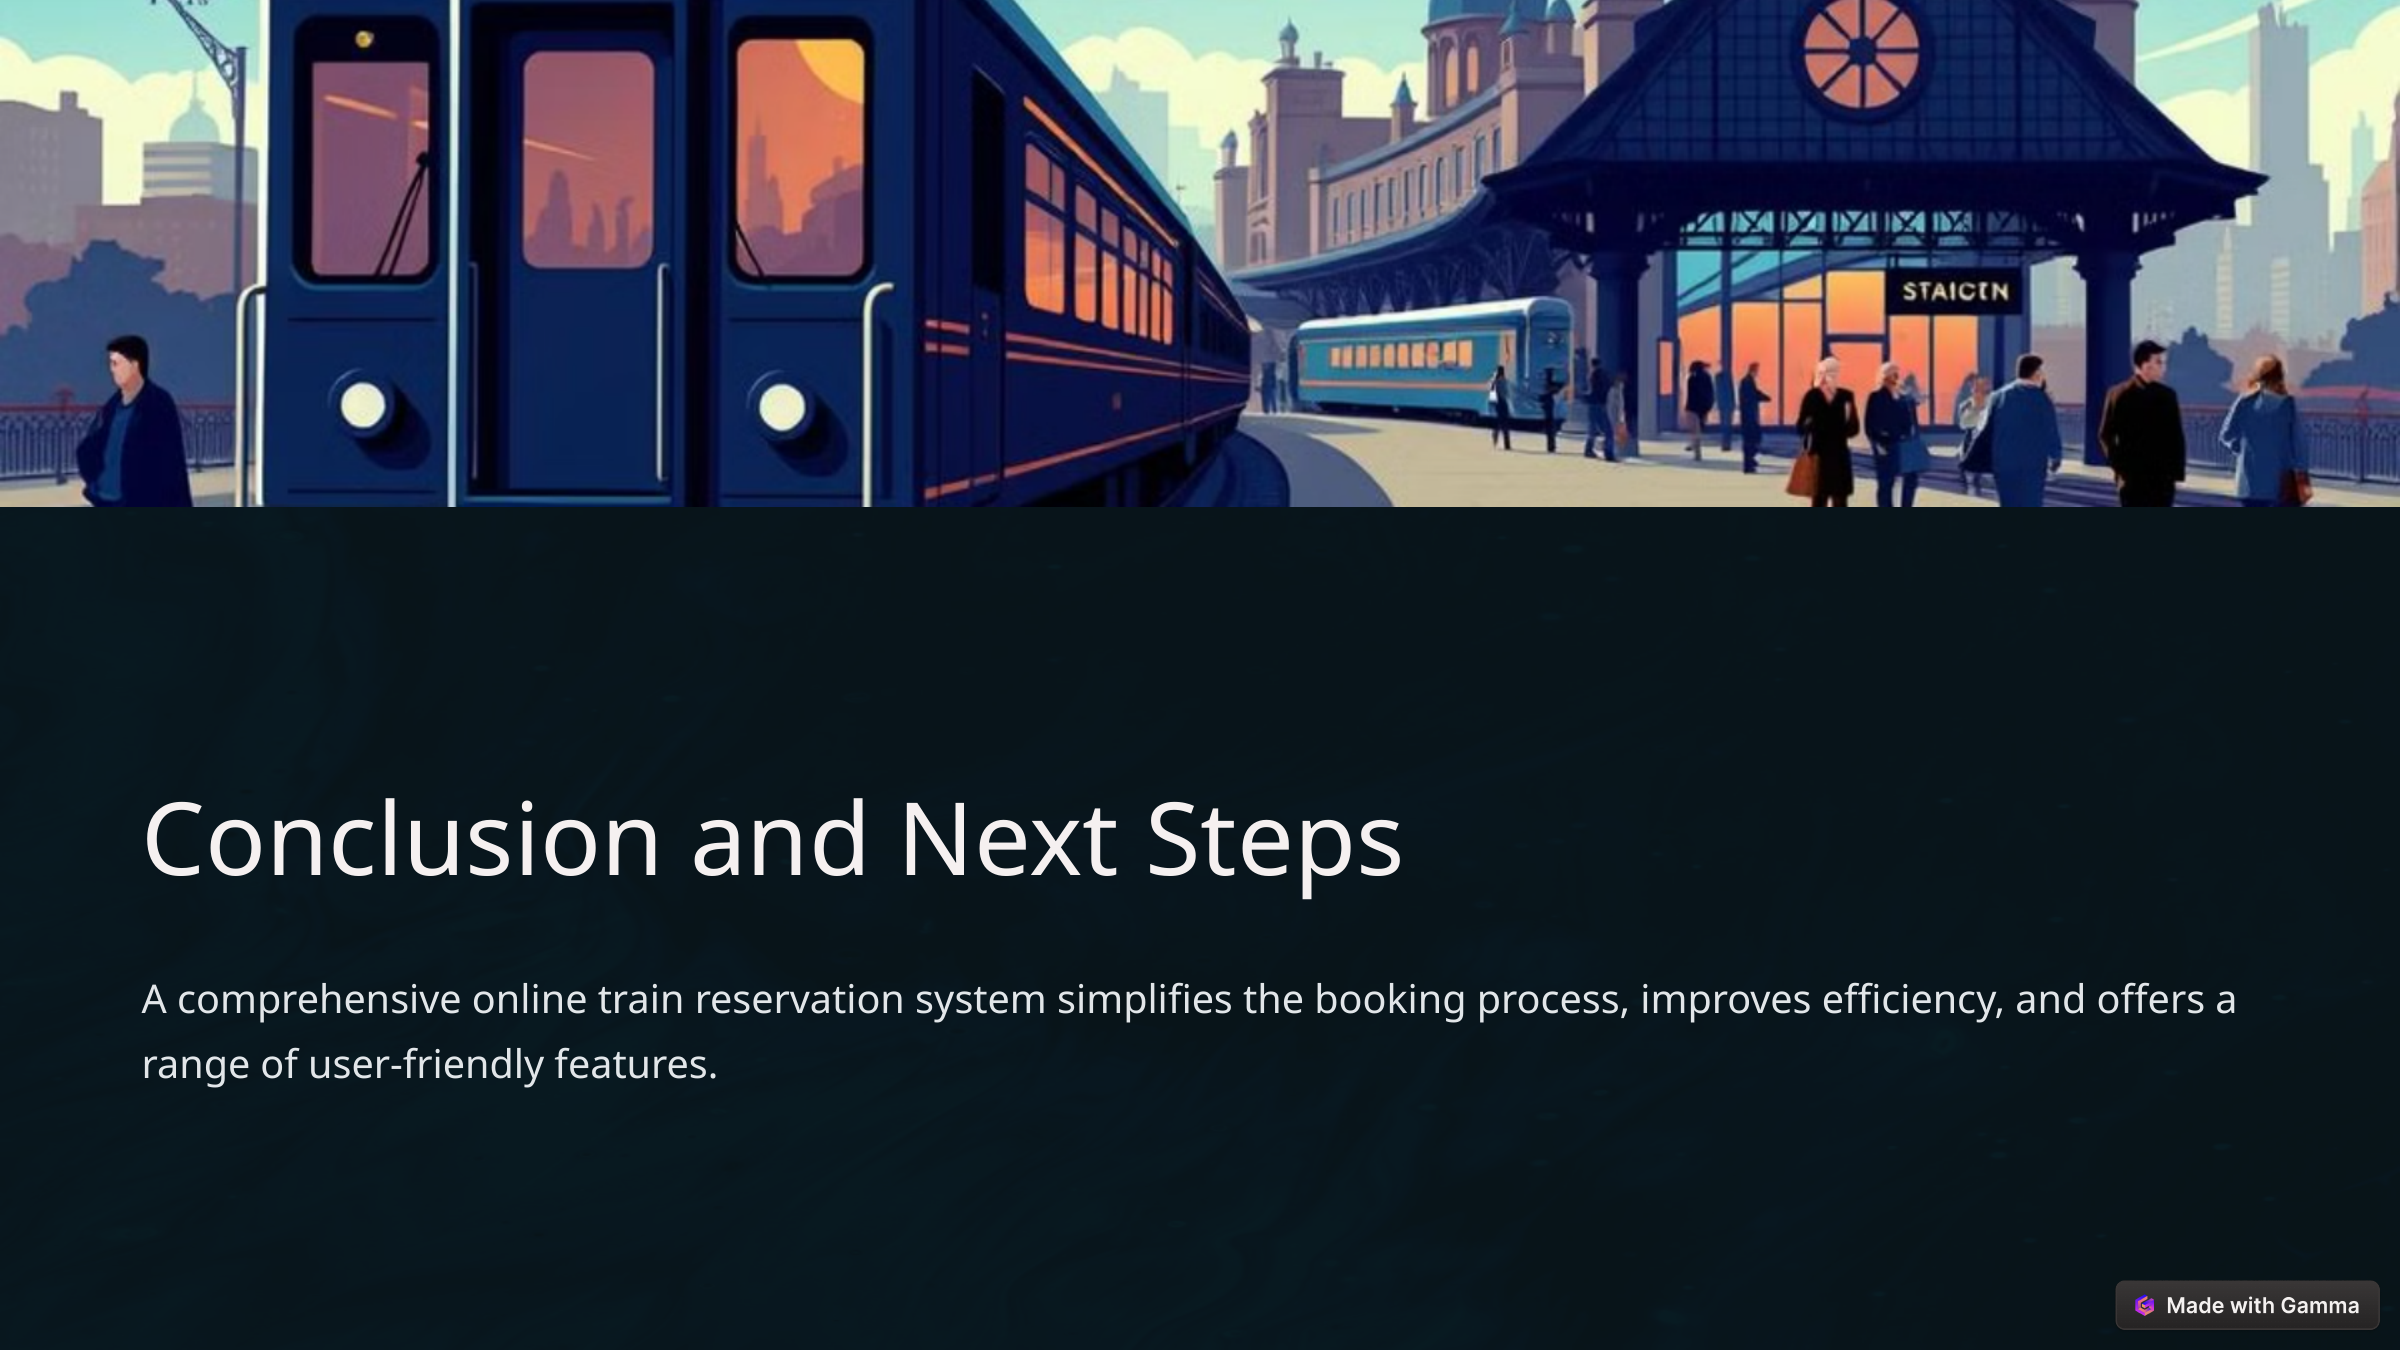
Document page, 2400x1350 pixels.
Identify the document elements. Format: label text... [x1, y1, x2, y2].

text_box A comprehensive online train reservation system simplifies the booking process, improves efficiency, and offers a range of user-friendly features. [141, 956, 2259, 1087]
picture [2106, 1271, 2389, 1339]
text_box Conclusion and Next Steps [141, 769, 1467, 897]
picture [0, 0, 2400, 507]
